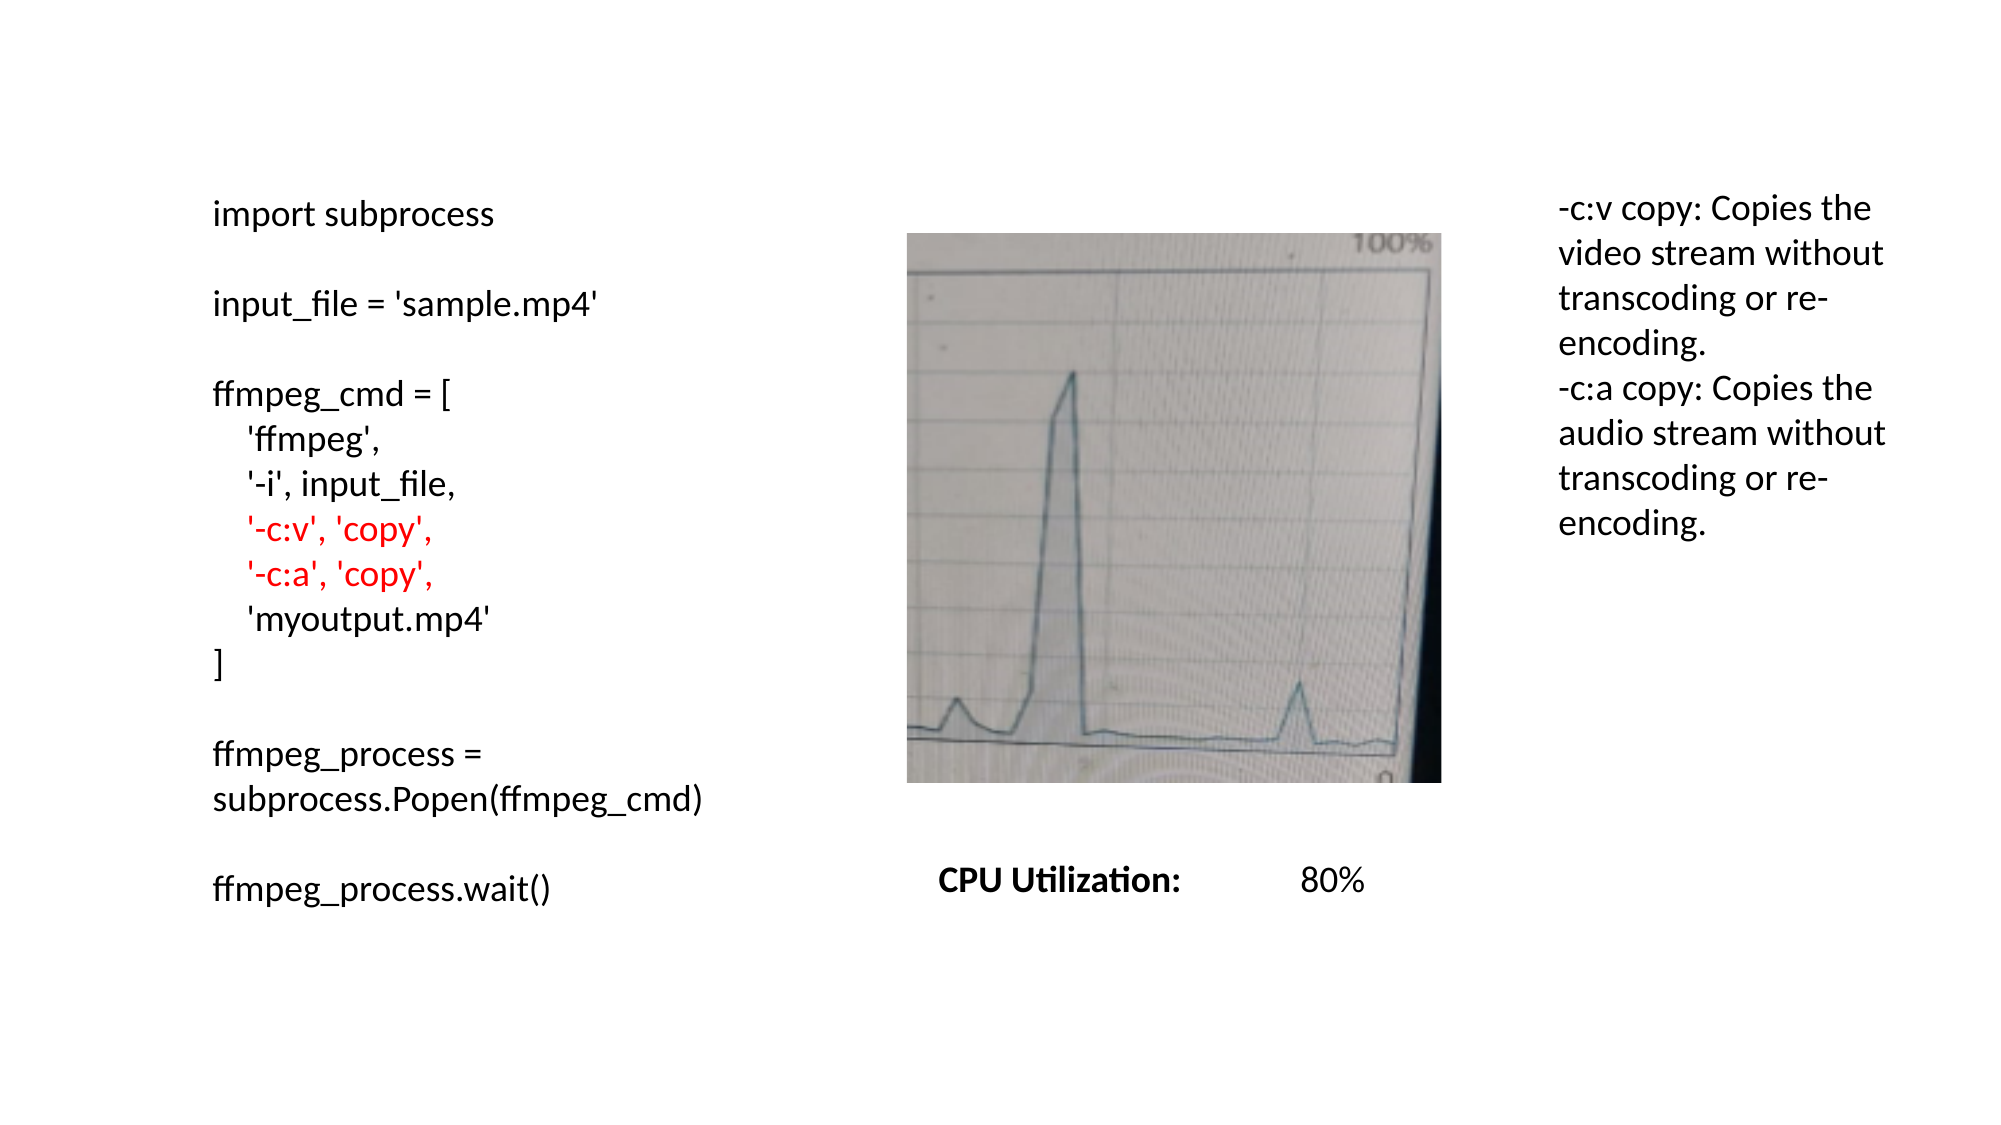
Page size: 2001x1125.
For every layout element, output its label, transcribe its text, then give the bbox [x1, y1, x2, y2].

text_box -c:v copy: Copies the video stream without transcoding or re-encoding. -c:a copy: Copies the audio stream without transcoding or re-encoding. [1543, 175, 1942, 551]
text_box import subprocess input_file = 'sample.mp4' ffmpeg_cmd = [ 'ffmpeg', '-i', input_file, '-c:v', 'copy', '-c:a', 'copy', 'myoutput.mp4' ] ffmpeg_process = subprocess.Popen(ffmpeg_cmd) ffmpeg_process.wait() [197, 91, 747, 916]
text_box CPU Utilization: 80% [923, 847, 1674, 908]
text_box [906, 232, 1442, 783]
